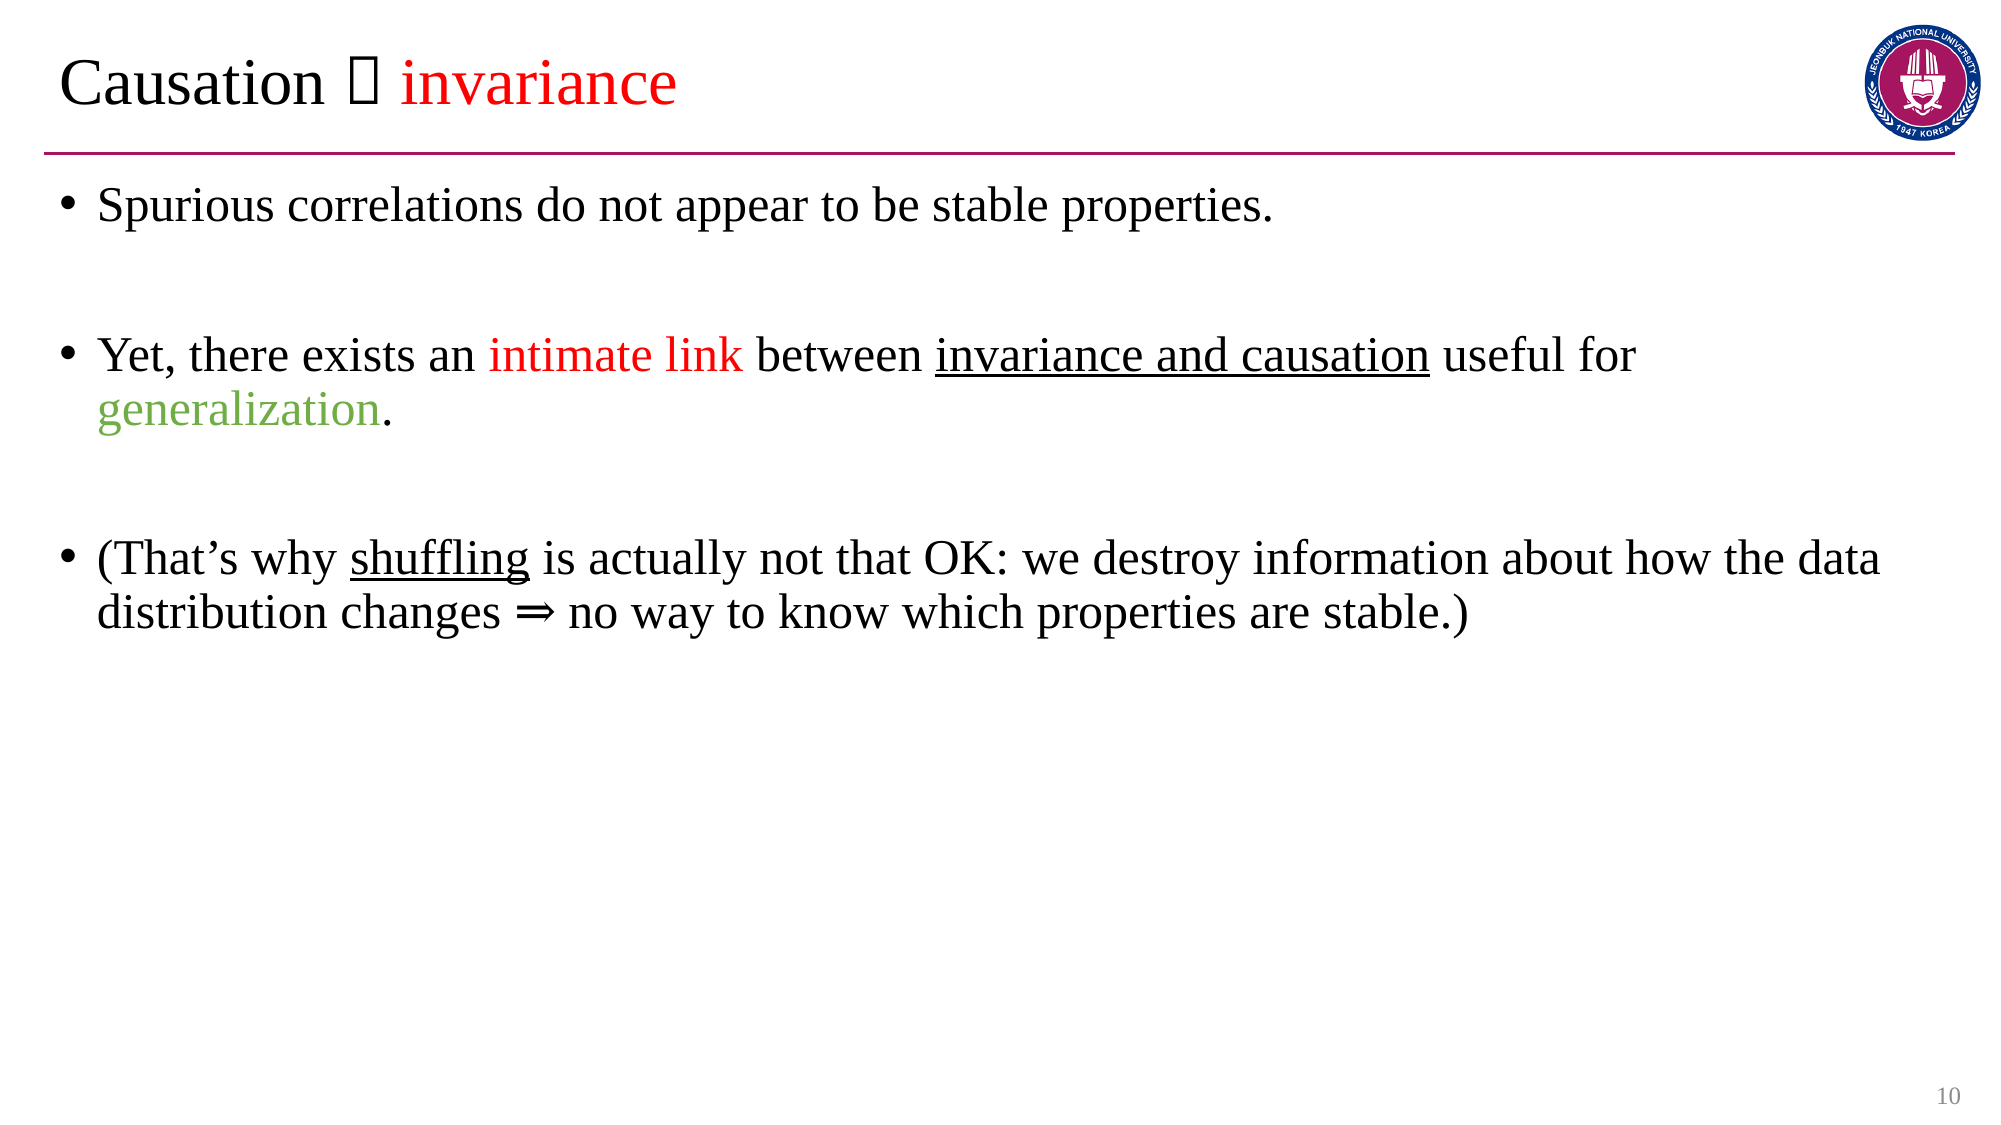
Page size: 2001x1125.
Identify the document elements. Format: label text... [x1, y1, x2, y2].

list Spurious correlations do not appear to be stable properties. Yet, there exists an intimate link between invariance and causation useful for generalization. (That’s why shuffling is actually not that OK: we destroy information about how the data distribution changes ⇒ no way to know which properties are stable.) [44, 170, 1956, 757]
title Causation  invariance [44, 30, 1841, 136]
picture [1863, 23, 1982, 142]
slide_number 10 [1897, 1065, 2000, 1125]
